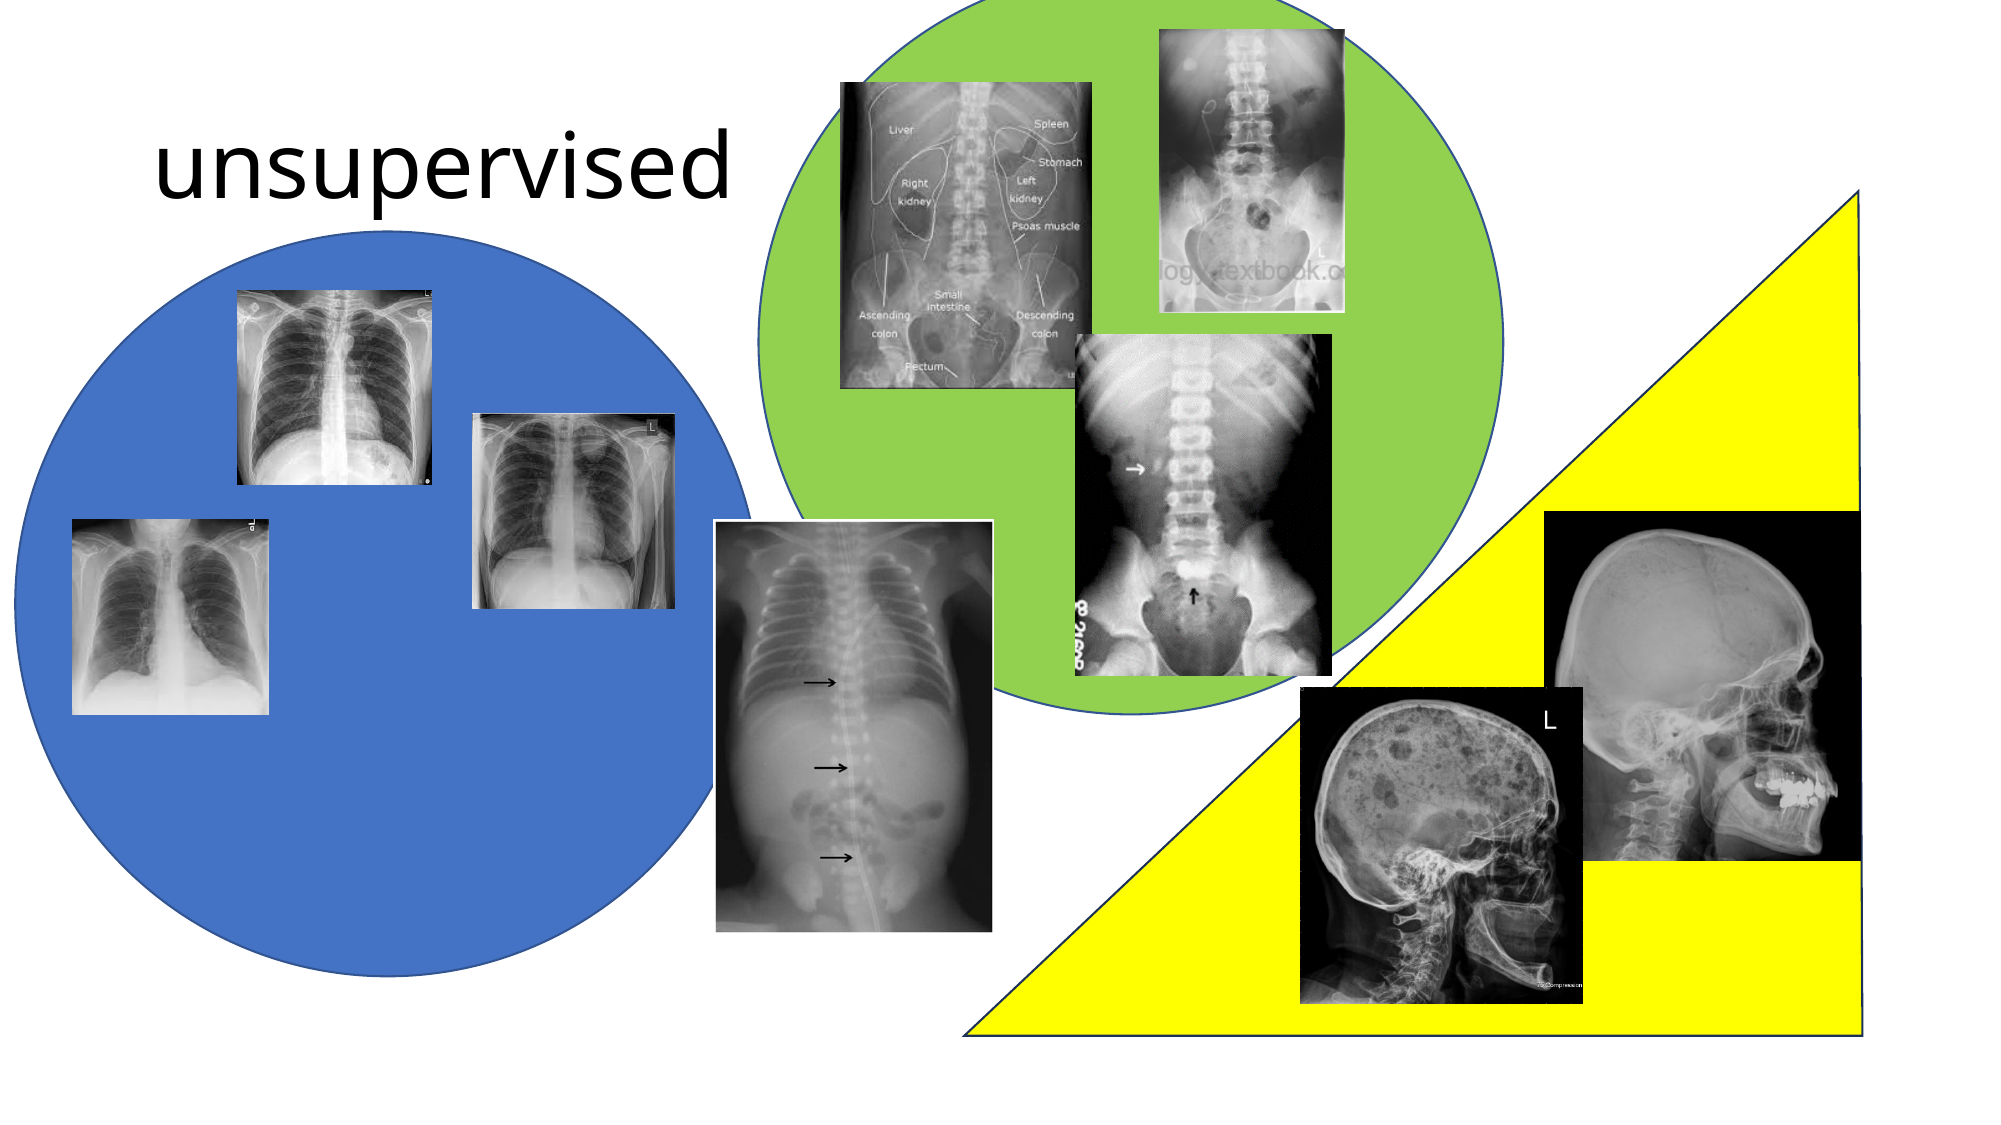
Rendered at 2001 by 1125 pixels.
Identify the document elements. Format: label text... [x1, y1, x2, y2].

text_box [758, 0, 1504, 715]
title unsupervised [137, 59, 758, 231]
text_box [1504, 278, 1861, 687]
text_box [15, 231, 760, 977]
title unsupervised [1504, 59, 1863, 278]
picture [1300, 510, 1861, 1004]
text_box [961, 519, 1864, 1037]
picture [713, 519, 994, 934]
